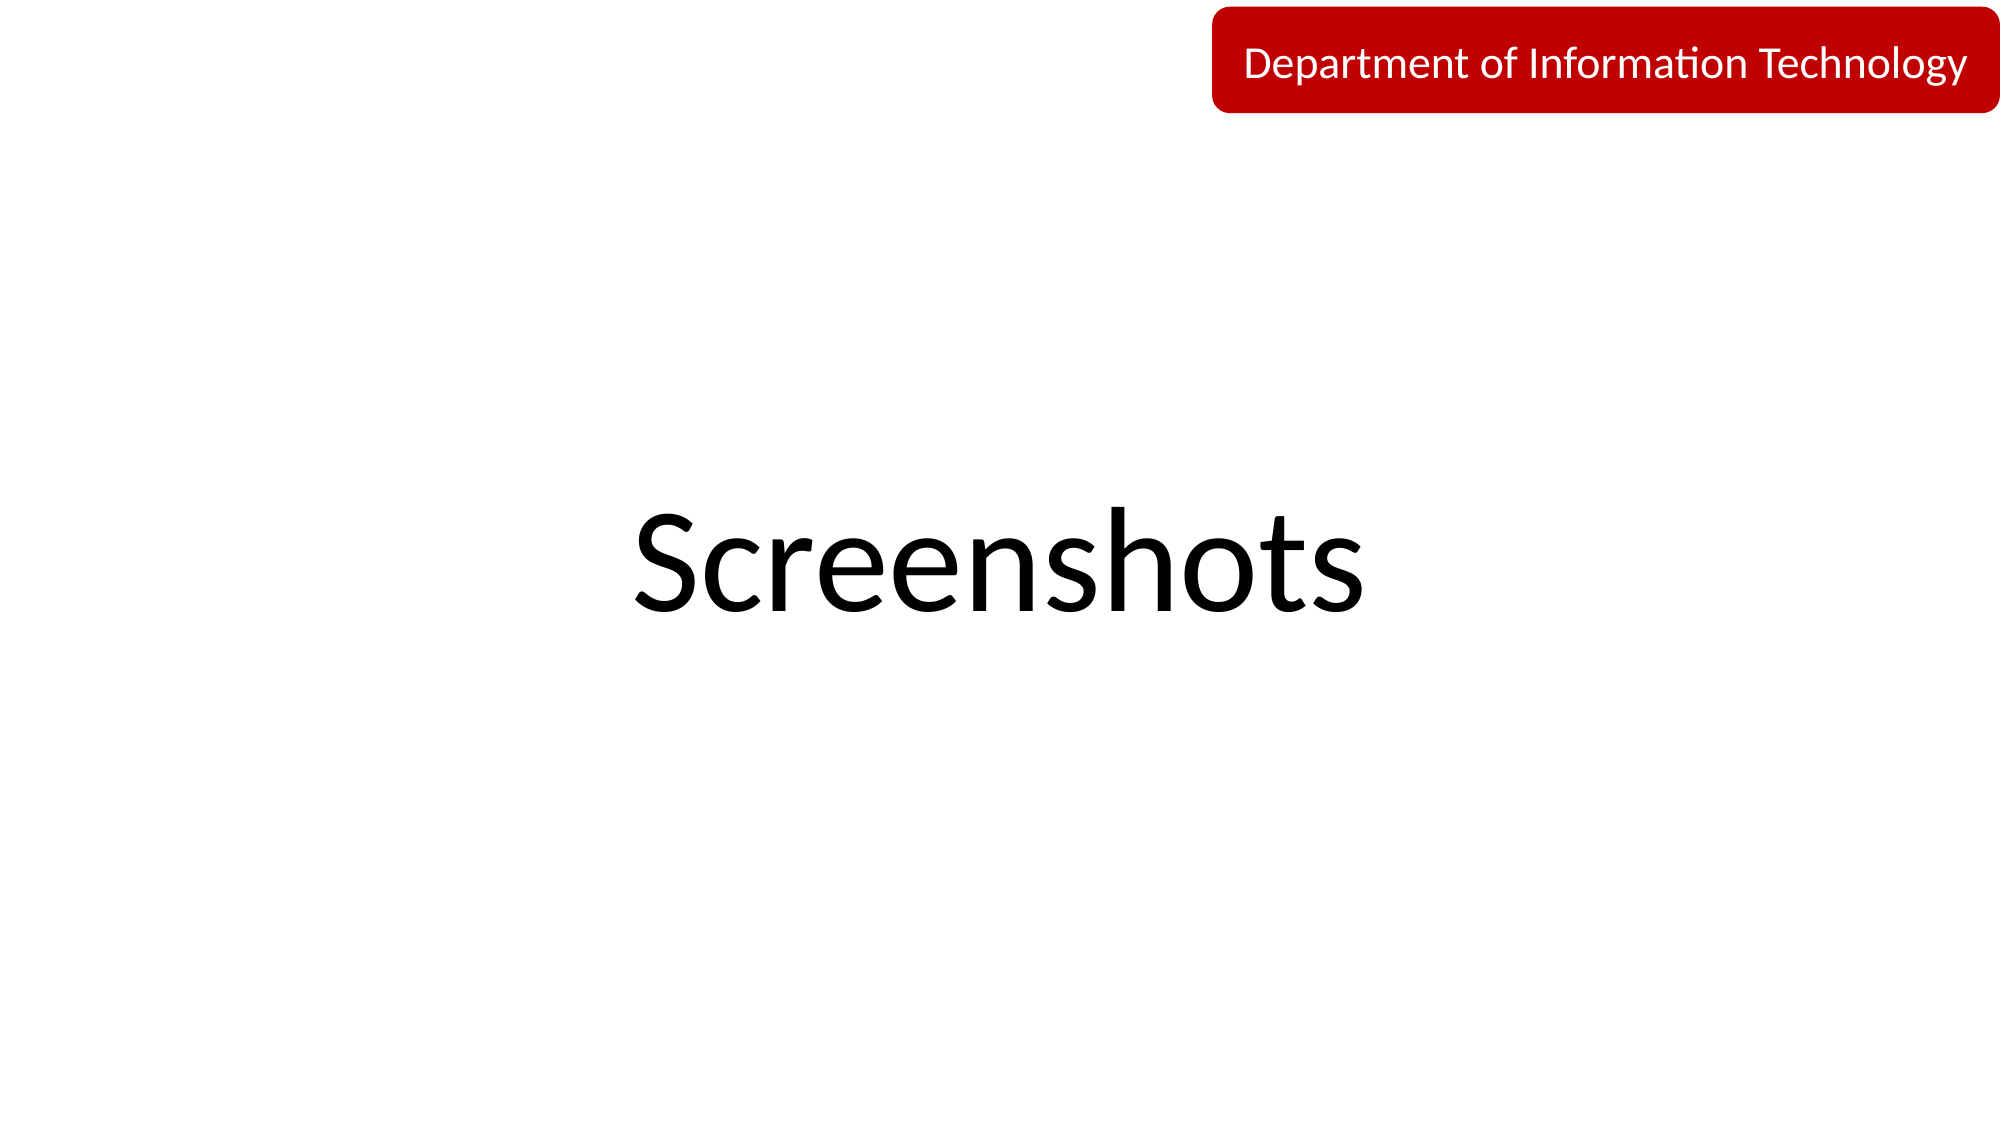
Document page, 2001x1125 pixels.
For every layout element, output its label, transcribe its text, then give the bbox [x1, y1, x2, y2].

title Screenshots [137, 328, 1863, 797]
